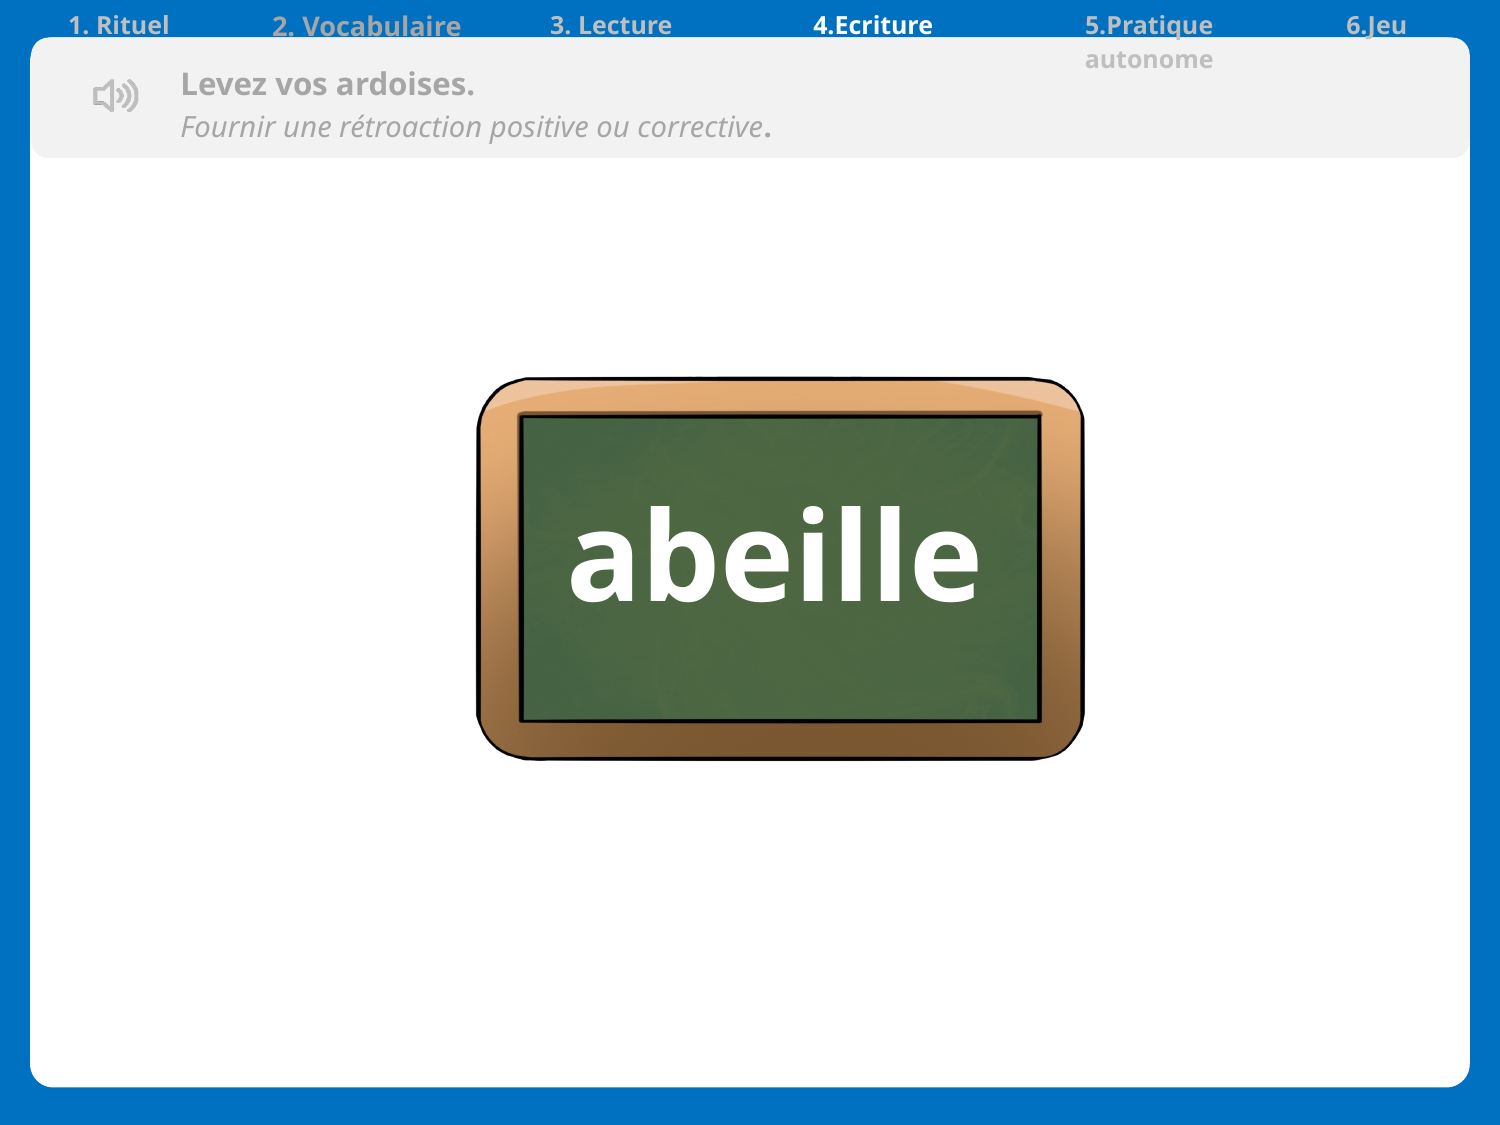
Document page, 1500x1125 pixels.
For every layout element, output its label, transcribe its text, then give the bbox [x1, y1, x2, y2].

table_header 5.Pratique autonome [1013, 0, 1286, 83]
table_header 2. Vocabulaire [245, 0, 489, 52]
table_header 4.Ecriture [734, 0, 1013, 52]
table_header 3. Lecture [489, 0, 734, 52]
text_box [27, 83, 1472, 1090]
text_box [93, 83, 139, 112]
text_box [29, 43, 1472, 161]
table_header 1. Rituel [0, 0, 245, 83]
table_header 6.Jeu [1286, 0, 1468, 83]
picture [358, 281, 1189, 844]
text_box Levez vos ardoises. Fournir une rétroaction positive ou corrective. [165, 52, 1254, 151]
text_box [0, 0, 1500, 1125]
